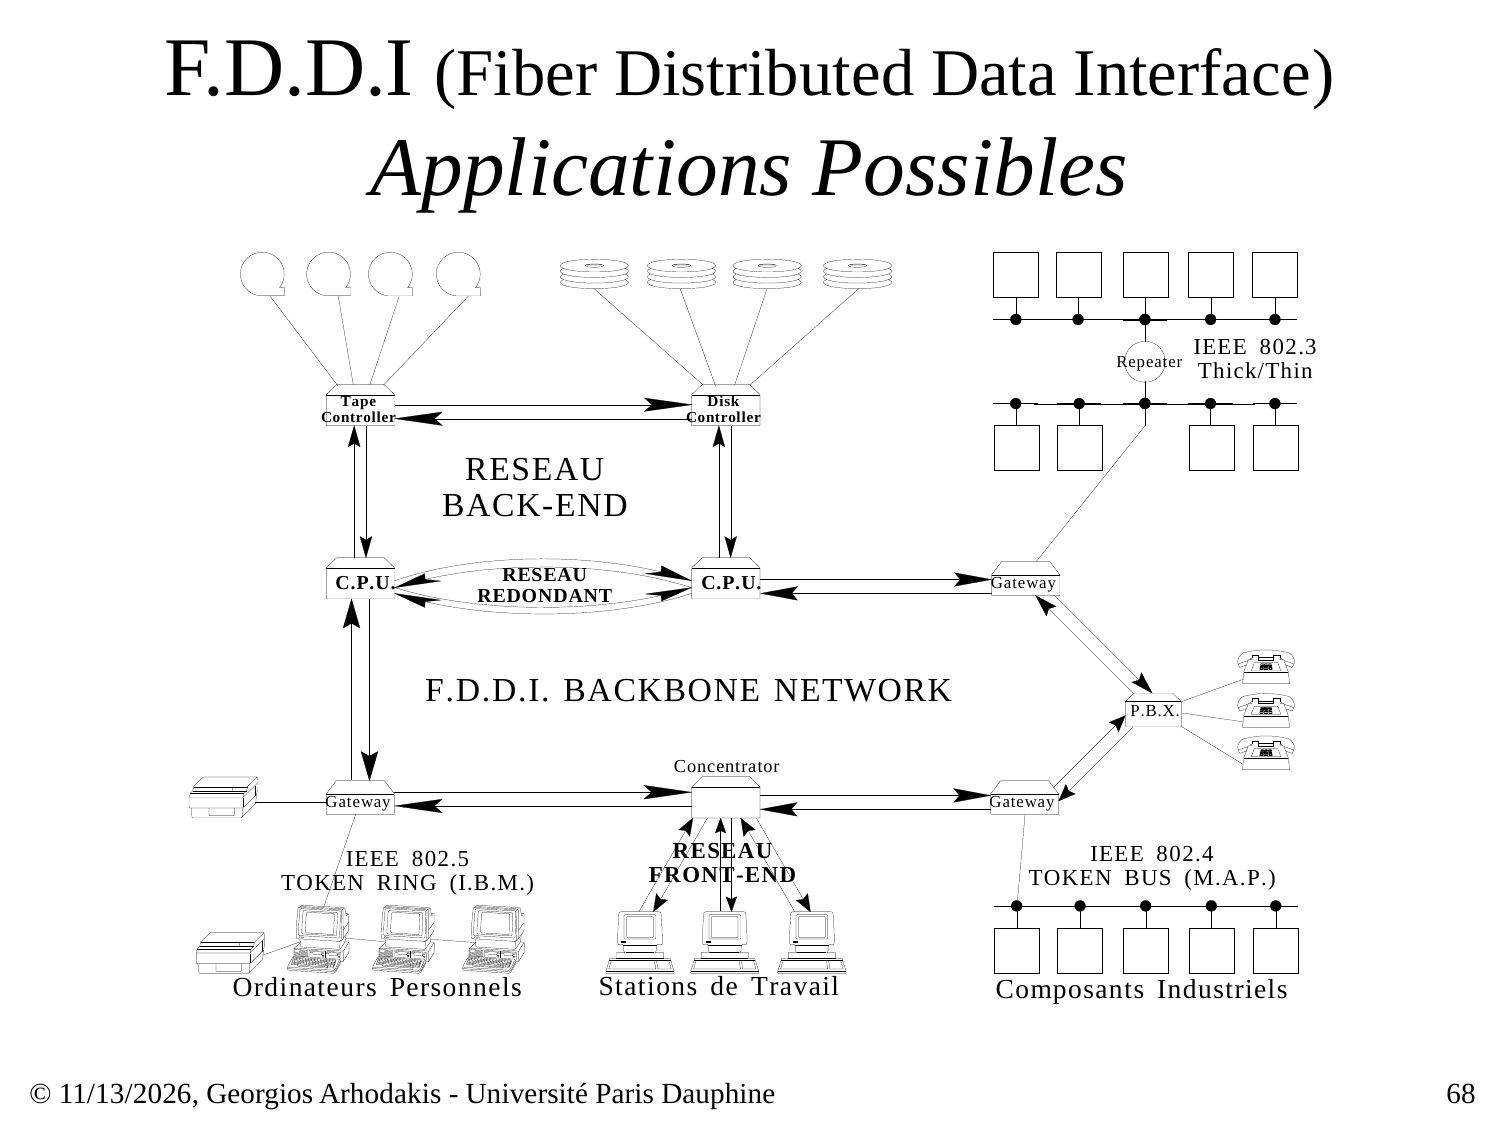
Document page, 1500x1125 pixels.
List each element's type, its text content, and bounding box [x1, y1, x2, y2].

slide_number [29, 1074, 206, 1110]
slide_number 68 [1328, 1074, 1476, 1110]
footer Georgios Arhodakis - Université Paris Dauphine [206, 1074, 1093, 1110]
title F.D.D.I (Fiber Distributed Data Interface) Applications Possibles [88, 4, 1411, 220]
picture [187, 249, 1326, 1016]
